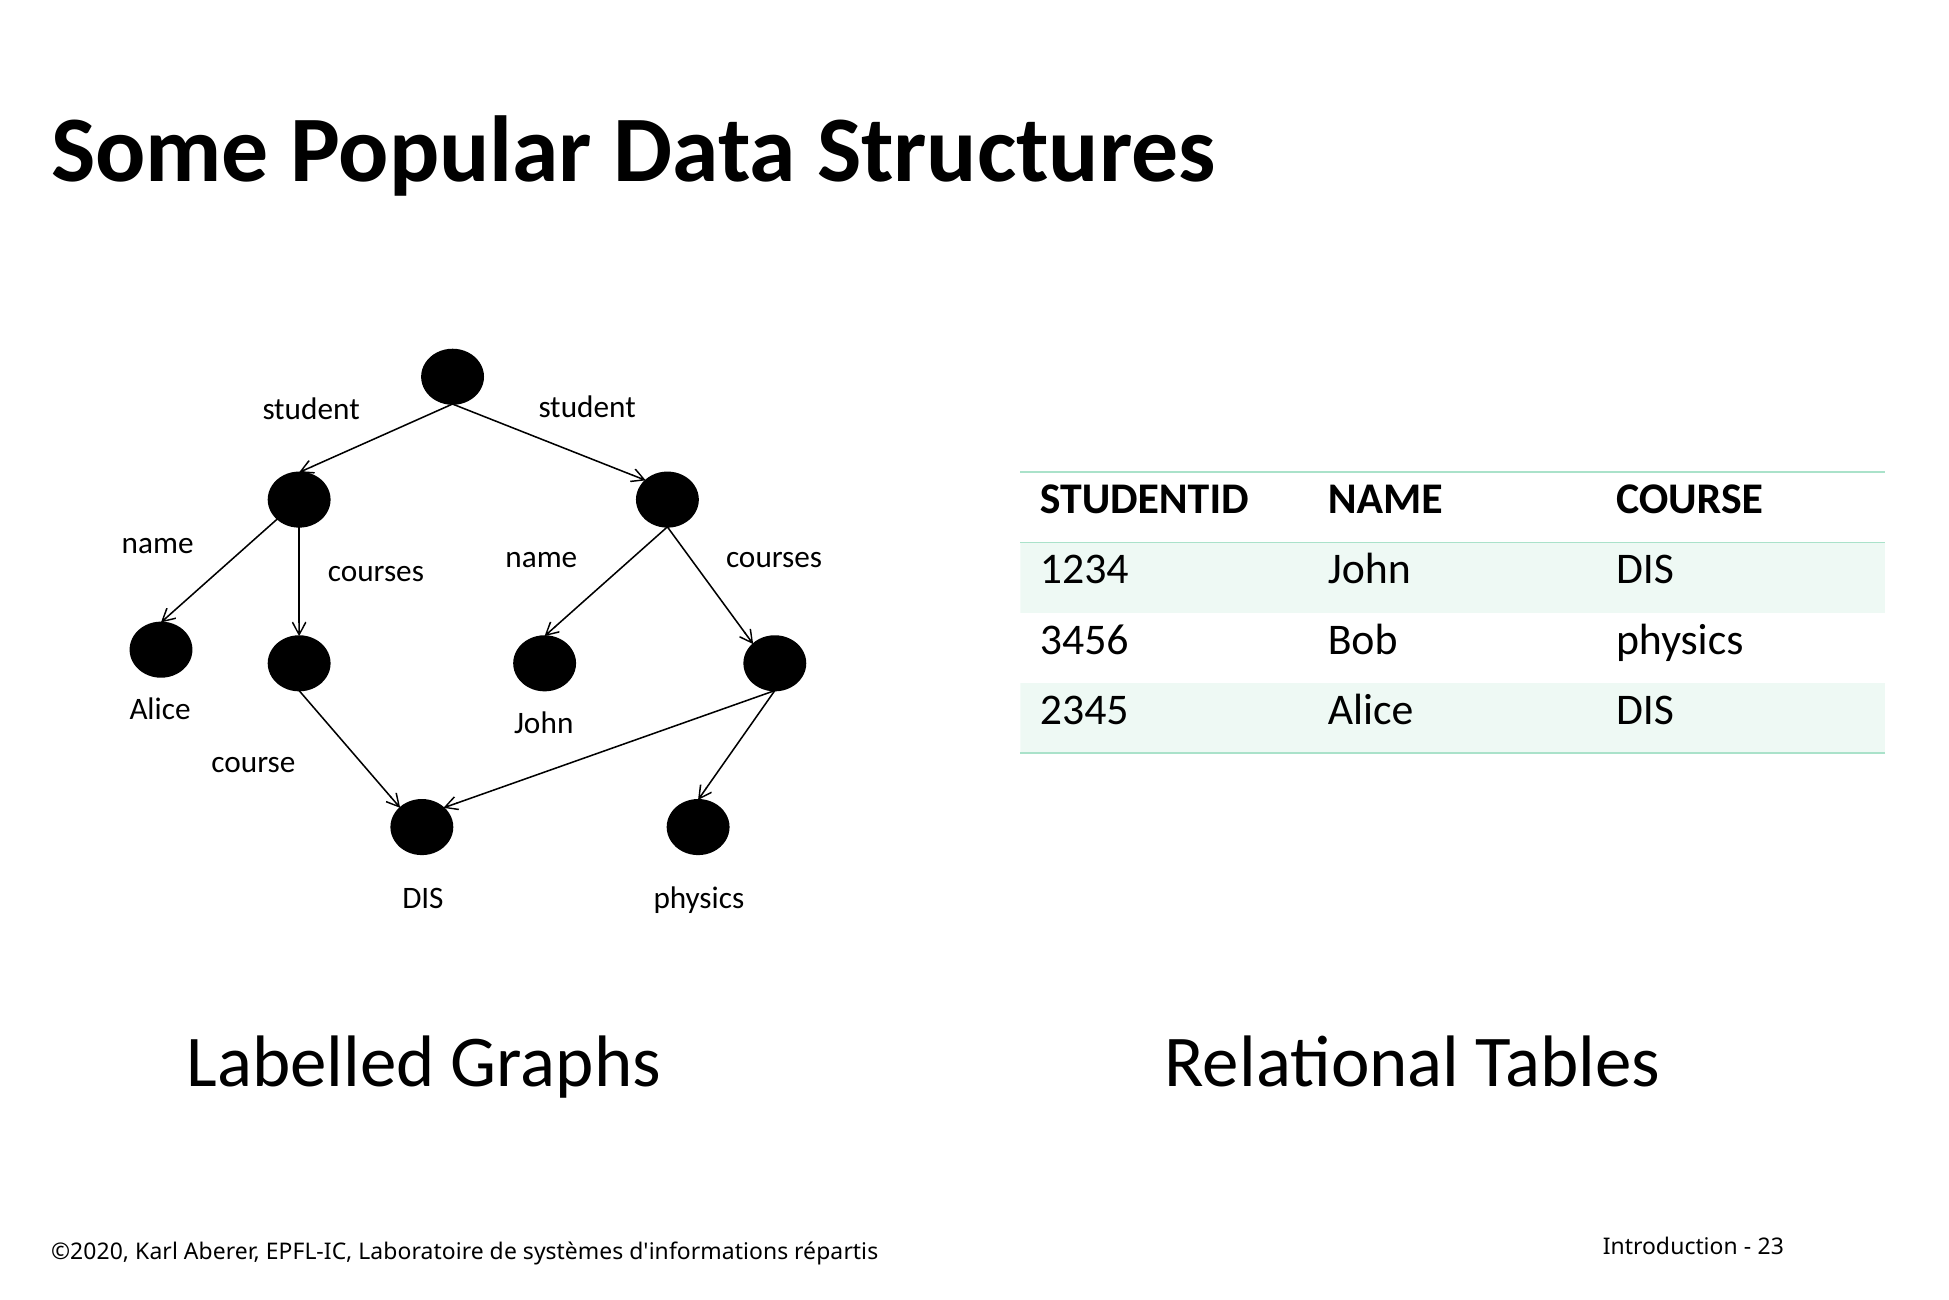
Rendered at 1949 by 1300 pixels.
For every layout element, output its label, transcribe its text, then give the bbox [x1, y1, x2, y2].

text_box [667, 526, 754, 645]
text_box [544, 526, 666, 637]
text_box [443, 690, 698, 808]
text_box course [192, 731, 293, 788]
table_cell Bob [1309, 613, 1597, 683]
table_cell 3456 [1020, 613, 1309, 683]
table_cell DIS [1597, 683, 1885, 752]
text_box [636, 472, 699, 525]
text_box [452, 403, 646, 481]
table_cell John [1309, 543, 1597, 613]
footer ©2020, Karl Aberer, EPFL-IC, Laboratoire de systèmes d'informations répartis [32, 1227, 1284, 1271]
text_box [391, 799, 453, 855]
text_box Relational Tables [1146, 1004, 1680, 1111]
table_header STUDENTID [1020, 473, 1309, 542]
text_box Alice [111, 679, 210, 736]
text_box DIS [383, 867, 463, 924]
text_box [421, 349, 484, 402]
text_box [697, 690, 776, 800]
title Some Popular Data Structures [32, 57, 1803, 232]
table_cell DIS [1597, 543, 1885, 613]
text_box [298, 403, 451, 473]
text_box physics [634, 867, 764, 924]
table_cell Alice [1309, 683, 1597, 752]
text_box courses [754, 526, 841, 583]
table_header NAME [1309, 473, 1597, 542]
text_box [160, 512, 285, 623]
text_box Labelled Graphs [167, 1004, 680, 1111]
text_box courses [309, 540, 443, 597]
text_box [268, 472, 330, 527]
text_box [513, 636, 576, 688]
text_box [298, 690, 401, 808]
table_cell 1234 [1020, 543, 1309, 613]
text_box [744, 636, 806, 691]
table_header COURSE [1597, 473, 1885, 542]
text_box student [243, 378, 379, 435]
text_box student [519, 376, 655, 433]
text_box name [103, 513, 158, 570]
text_box [130, 622, 192, 677]
table_cell 2345 [1020, 683, 1309, 752]
text_box name [486, 526, 543, 583]
table_cell physics [1597, 613, 1885, 683]
text_box [268, 636, 330, 691]
text_box [667, 816, 729, 855]
